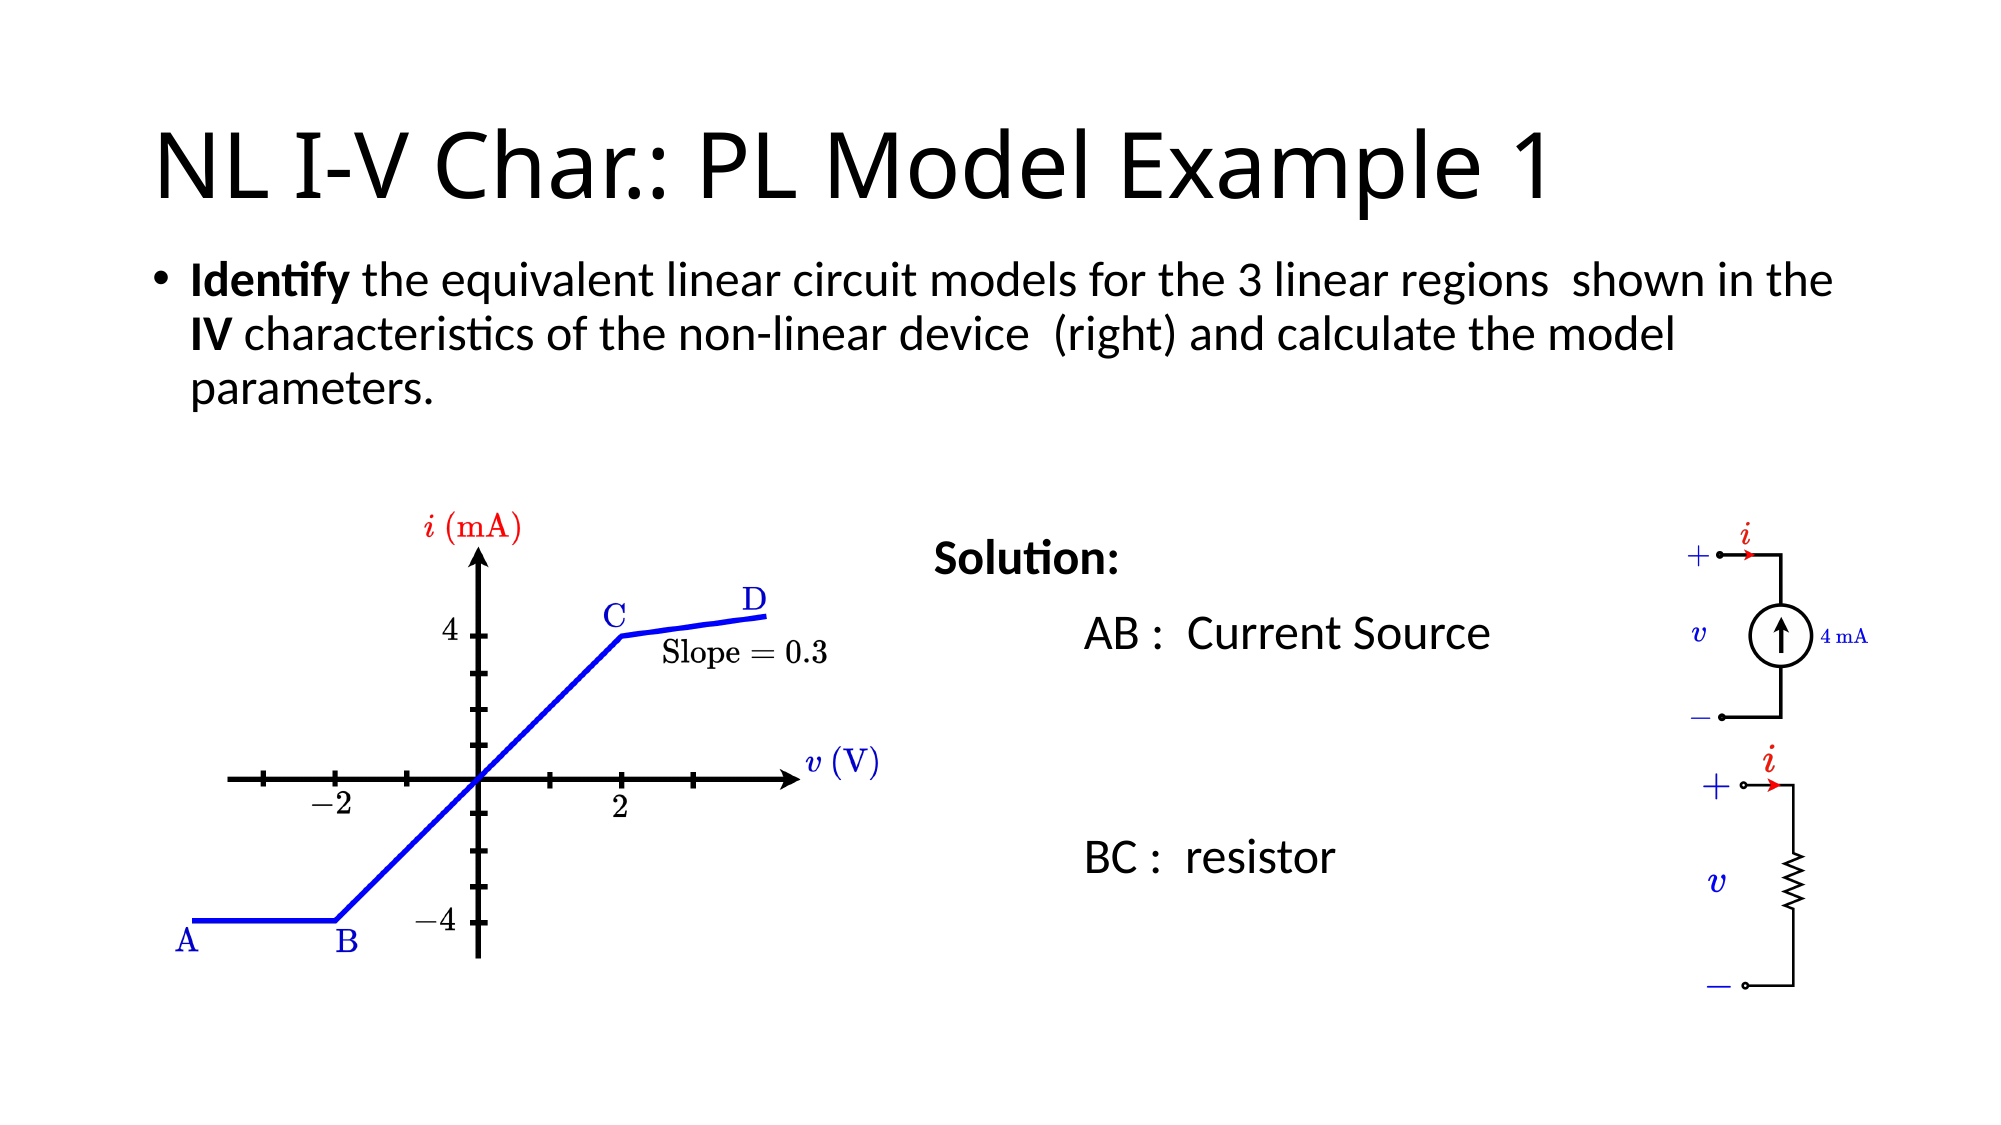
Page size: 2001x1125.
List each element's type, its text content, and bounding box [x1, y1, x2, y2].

title NL I-V Char.: PL Model Example 1 [137, 59, 1889, 278]
picture [1669, 518, 1876, 732]
text_box [1412, 321, 1443, 382]
picture [1697, 736, 1812, 996]
picture [137, 463, 898, 1038]
